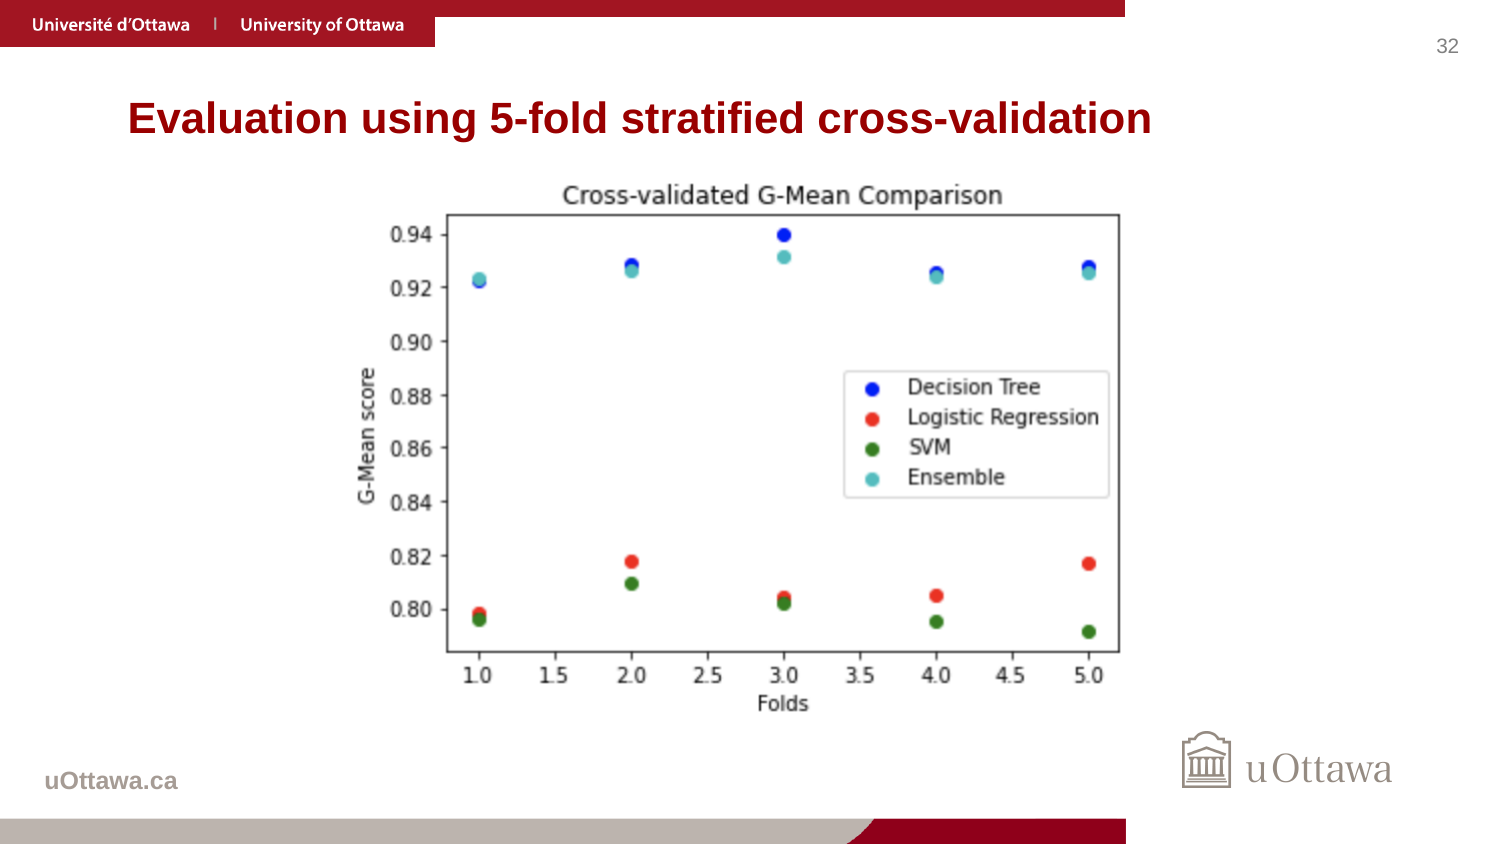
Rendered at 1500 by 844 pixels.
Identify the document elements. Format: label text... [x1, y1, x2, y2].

picture [1182, 731, 1392, 788]
picture [350, 174, 1125, 720]
picture [0, 819, 1126, 844]
title Evaluation using 5-fold stratified cross-validation [112, 59, 1188, 172]
picture [0, 0, 1125, 47]
